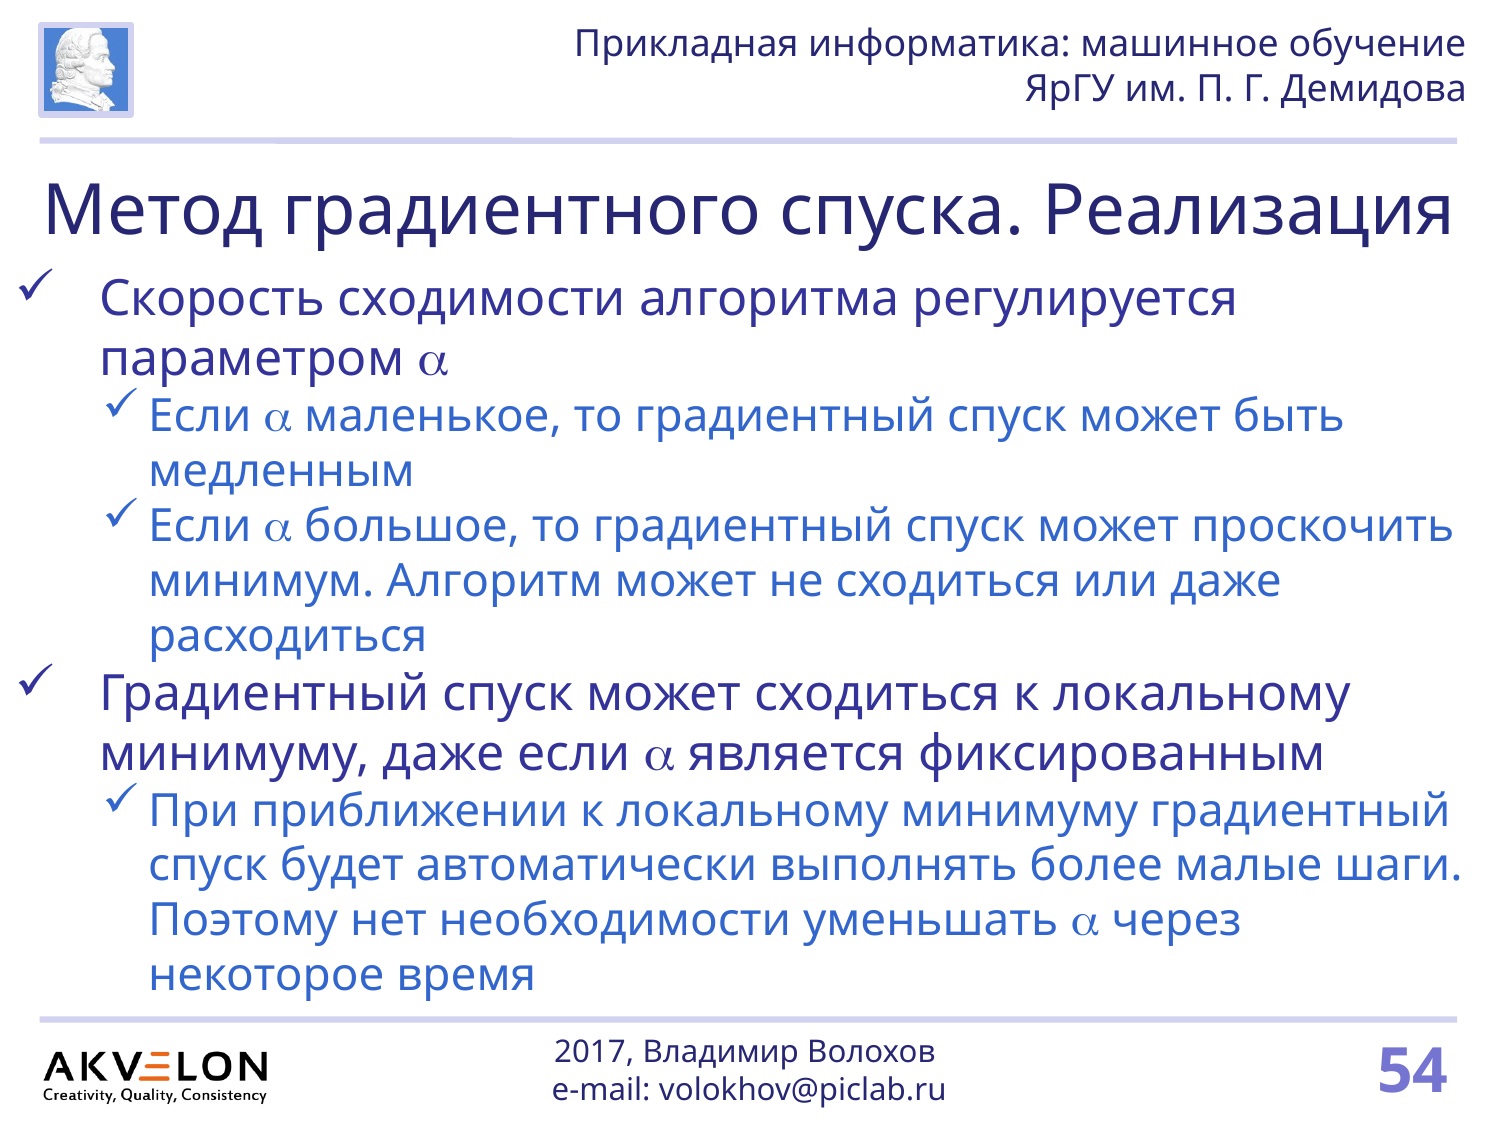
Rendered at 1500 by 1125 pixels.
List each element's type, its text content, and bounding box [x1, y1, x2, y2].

footer 2017, Владимир Волохов e-mail: volokhov@piclab.ru [526, 1031, 973, 1107]
text_box Прикладная информатика: машинное обучение ЯрГУ им. П. Г. Демидова [559, 11, 1482, 116]
text_box Скорость сходимости алгоритма регулируется параметром  Если  маленькое, то градиентный спуск может быть медленным Если  большое, то градиентный спуск может проскочить минимум. Алгоритм может не сходиться или даже расходиться Градиентный спуск может сходиться к локальному минимуму, даже если  является фиксированным При приближении к локальному минимуму градиентный спуск будет автоматически выполнять более малые шаги. Поэтому нет необходимости уменьшать  через некоторое время [0, 257, 1500, 1008]
picture [40, 1047, 268, 1107]
text_box Метод градиентного спуска. Реализация [0, 156, 1500, 257]
text_box 54 [1362, 1022, 1464, 1113]
picture [39, 23, 131, 117]
